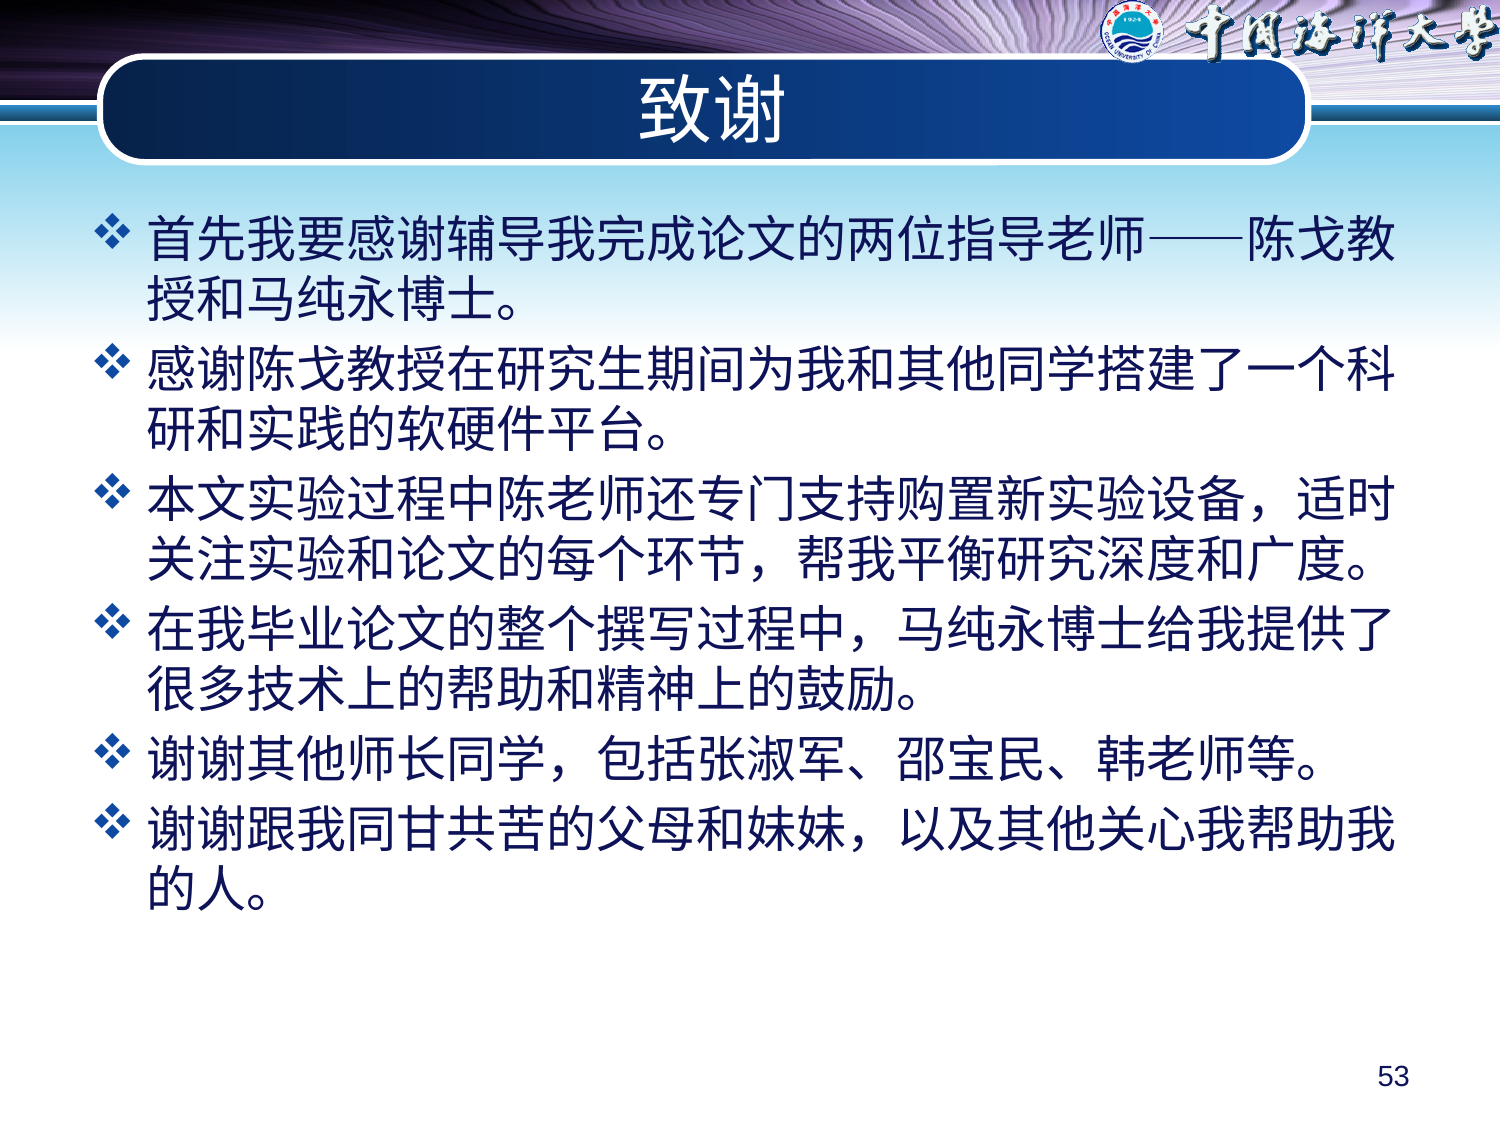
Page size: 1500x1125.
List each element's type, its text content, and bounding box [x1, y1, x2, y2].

title 致谢 [137, 61, 1288, 155]
picture [0, 0, 1500, 100]
slide_number 53 [1074, 1050, 1425, 1103]
list 首先我要感谢辅导我完成论文的两位指导老师——陈戈教授和马纯永博士。 感谢陈戈教授在研究生期间为我和其他同学搭建了一个科研和实践的软硬件平台。 本文实验过程中陈老师还专门支持购置新实验设备，适时关注实验和论文的每个环节，帮我平衡研究深度和广度。 在我毕业论文的整个撰写过程中，马纯永博士给我提供了很多技术上的帮助和精神上的鼓励。 谢谢其他师长同学，包括张淑军、邵宝民、韩老师等。 谢谢跟我同甘共苦的父母和妹妹，以及其他关心我帮助我的人。 [74, 199, 1426, 1038]
